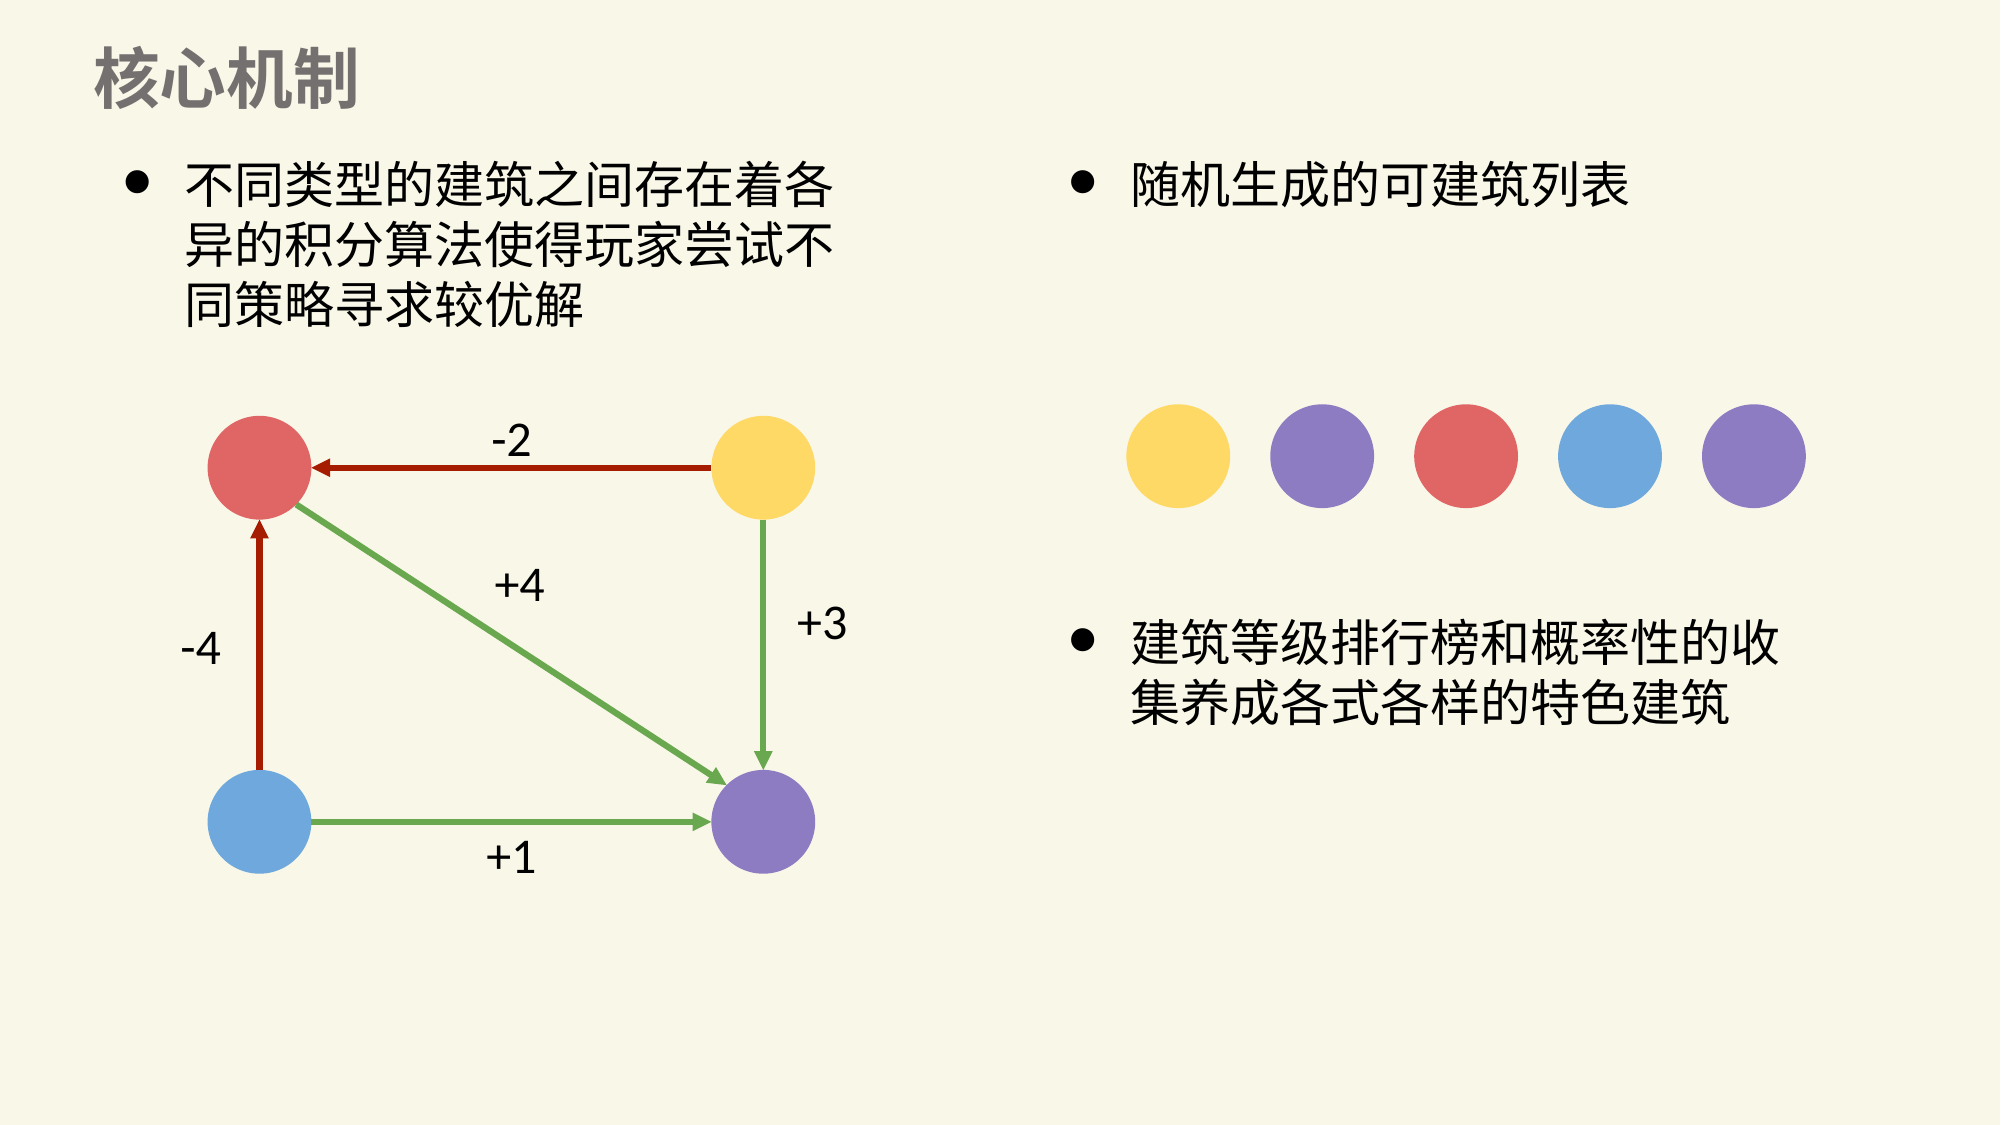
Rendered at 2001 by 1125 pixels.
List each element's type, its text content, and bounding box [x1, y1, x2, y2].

text_box [1414, 404, 1519, 509]
text_box 建筑等级排行榜和概率性的收集养成各式各样的特色建筑 [1040, 596, 1827, 693]
text_box [1558, 404, 1662, 509]
text_box 不同类型的建筑之间存在着各异的积分算法使得玩家尝试不同策略寻求较优解 [94, 138, 881, 235]
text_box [141, 404, 882, 886]
text_box [1270, 404, 1375, 509]
text_box 随机生成的可建筑列表 [1040, 138, 1827, 235]
text_box [1702, 404, 1806, 509]
text_box [1126, 404, 1231, 509]
text_box 核心机制 [78, 29, 982, 125]
